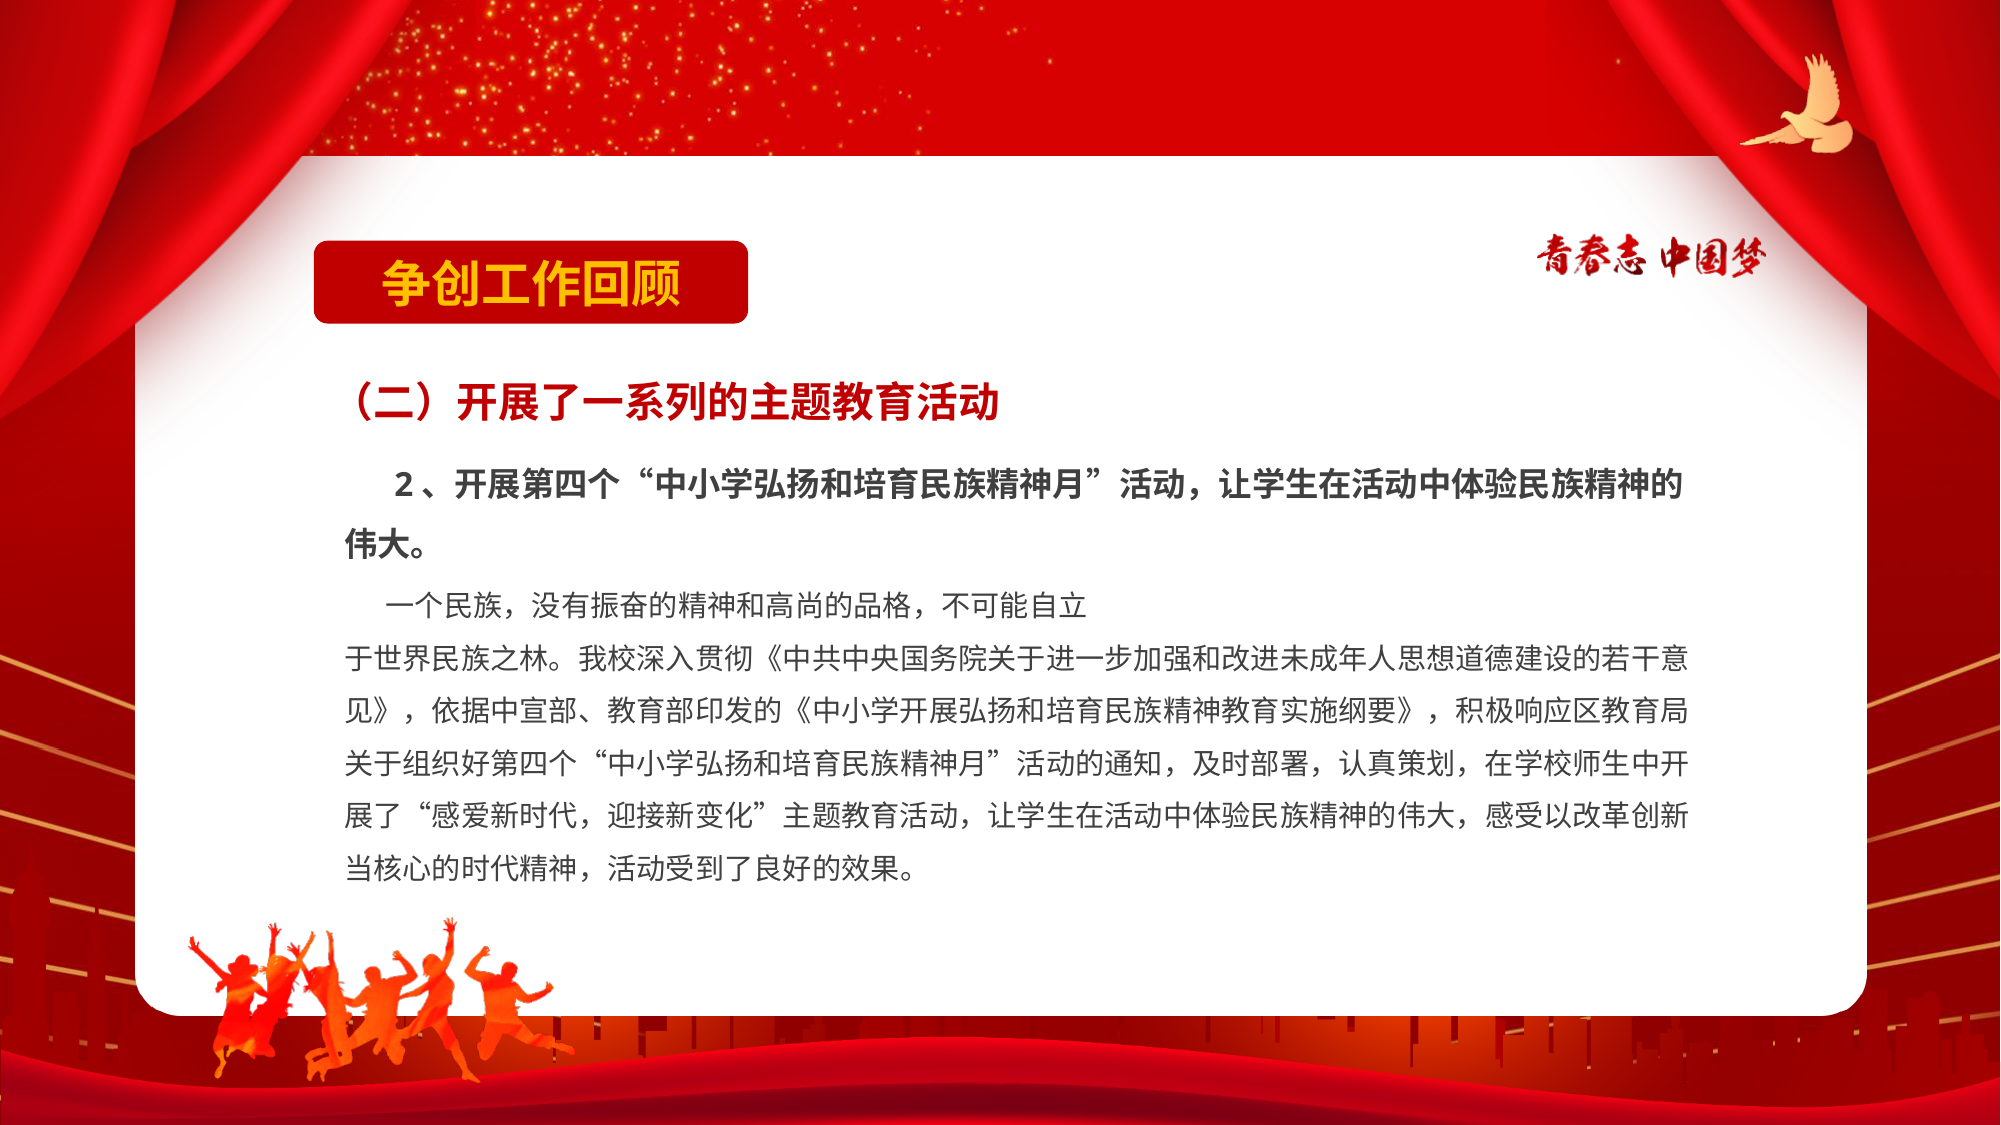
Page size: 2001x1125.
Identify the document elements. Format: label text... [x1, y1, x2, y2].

text_box 2、开展第四个“中小学弘扬和培育民族精神月”活动，让学生在活动中体验民族精神的伟大。 一个民族，没有振奋的精神和高尚的品格，不可能自立 于世界民族之林。我校深入贯彻《中共中央国务院关于进一步加强和改进未成年人思想道德建设的若干意见》，依据中宣部、教育部印发的《中小学开展弘扬和培育民族精神教育实施纲要》，积极响应区教育局关于组织好第四个“中小学弘扬和培育民族精神月”活动的通知，及时部署，认真策划，在学校师生中开展了“感爱新时代，迎接新变化”主题教育活动，让学生在活动中体验民族精神的伟大，感受以改革创新当核心的时代精神，活动受到了良好的效果。 [329, 435, 1716, 893]
picture [0, 0, 2001, 1125]
text_box （二）开展了一系列的主题教育活动 [316, 368, 1036, 434]
text_box 争创工作回顾 [313, 240, 749, 324]
